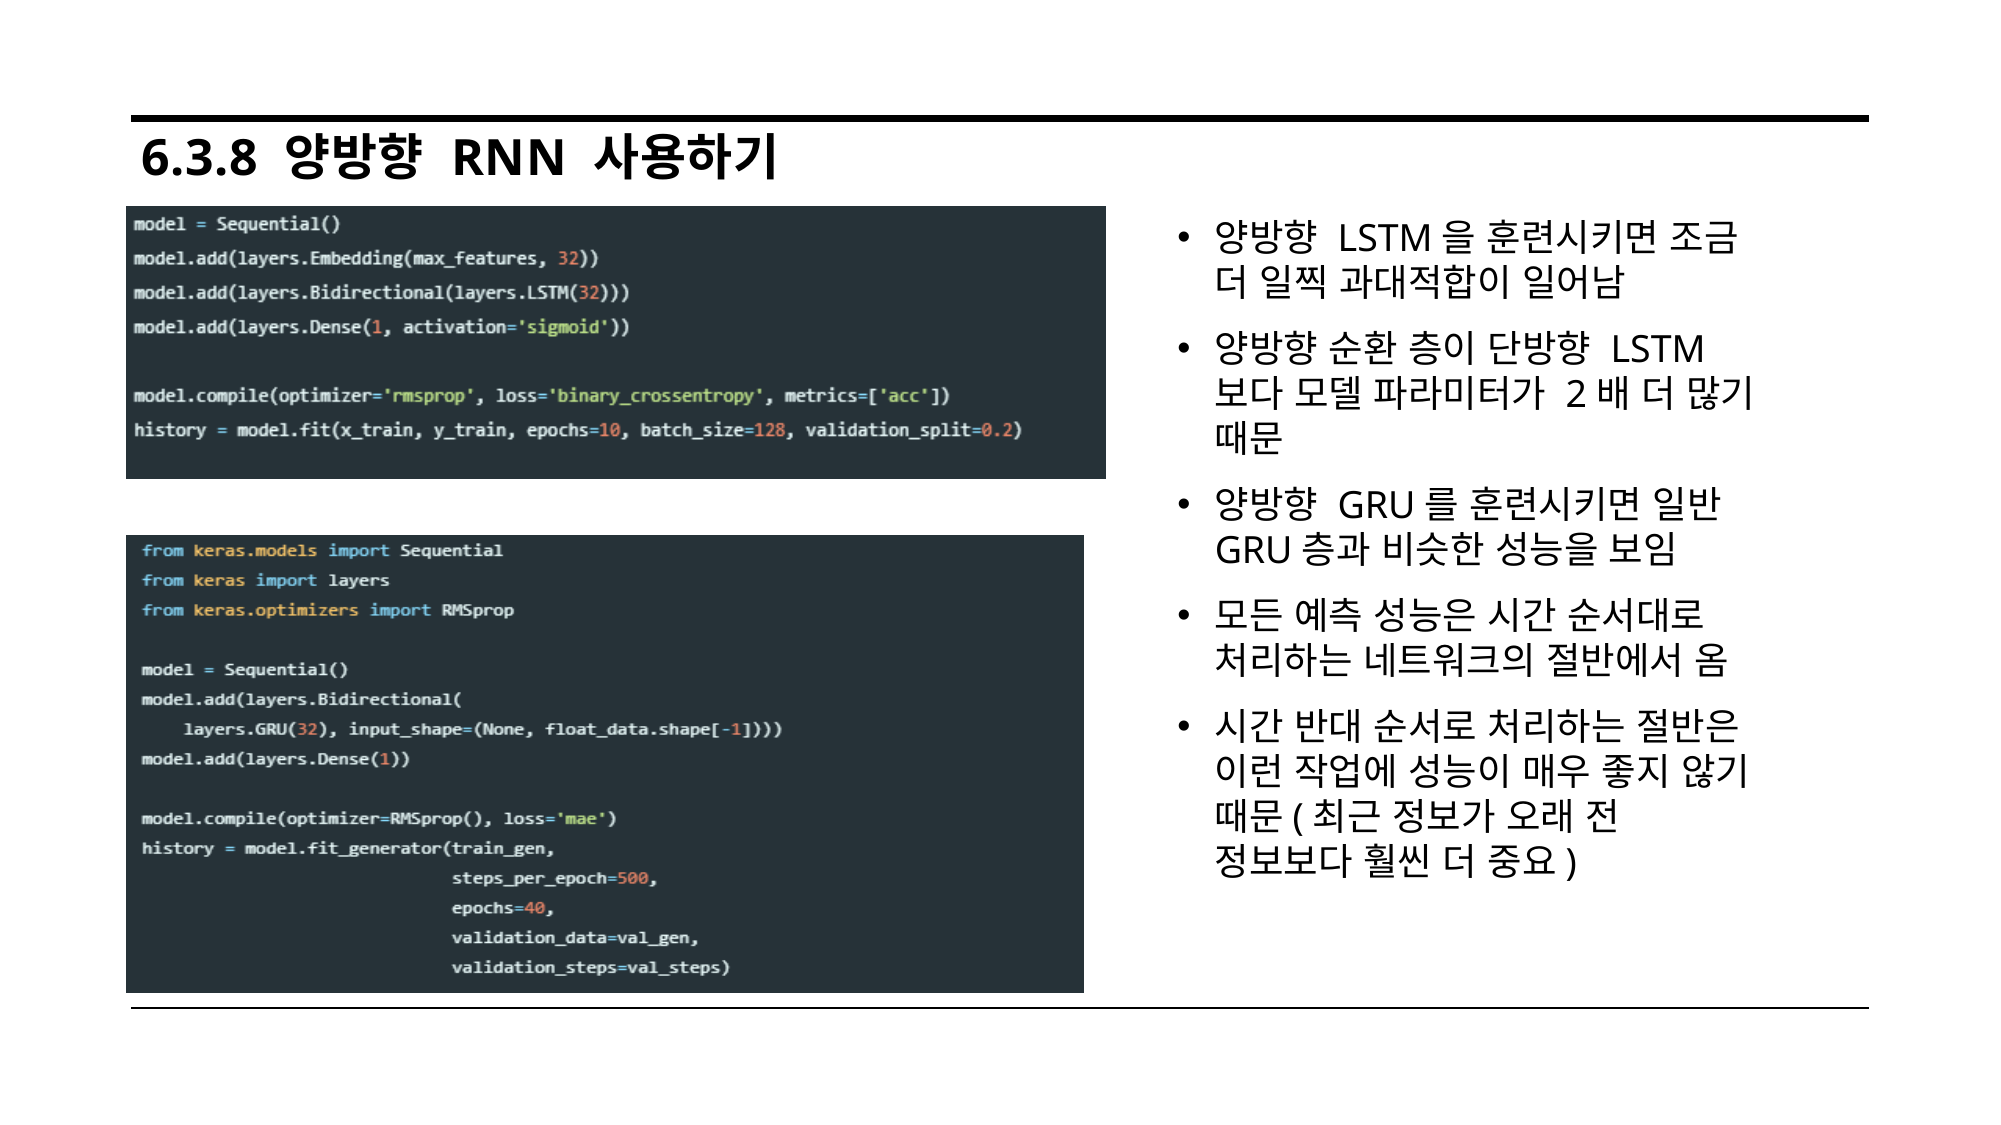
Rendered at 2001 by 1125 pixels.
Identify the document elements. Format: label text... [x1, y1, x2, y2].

list 양방향 LSTM을 훈련시키면 조금 더 일찍 과대적합이 일어남 양방향 순환 층이 단방향 LSTM보다 모델 파라미터가 2배 더 많기 때문 양방향 GRU를 훈련시키면 일반 GRU층과 비슷한 성능을 보임 모든 예측 성능은 시간 순서대로 처리하는 네트워크의 절반에서 옴 시간 반대 순서로 처리하는 절반은 이런 작업에 성능이 매우 좋지 않기 때문(최근 정보가 오래 전 정보보다 훨씬 더 중요) [1162, 206, 1783, 1040]
picture [126, 535, 1084, 993]
picture [126, 206, 1106, 479]
title 6.3.8 양방향 RNN 사용하기 [126, 117, 1538, 240]
